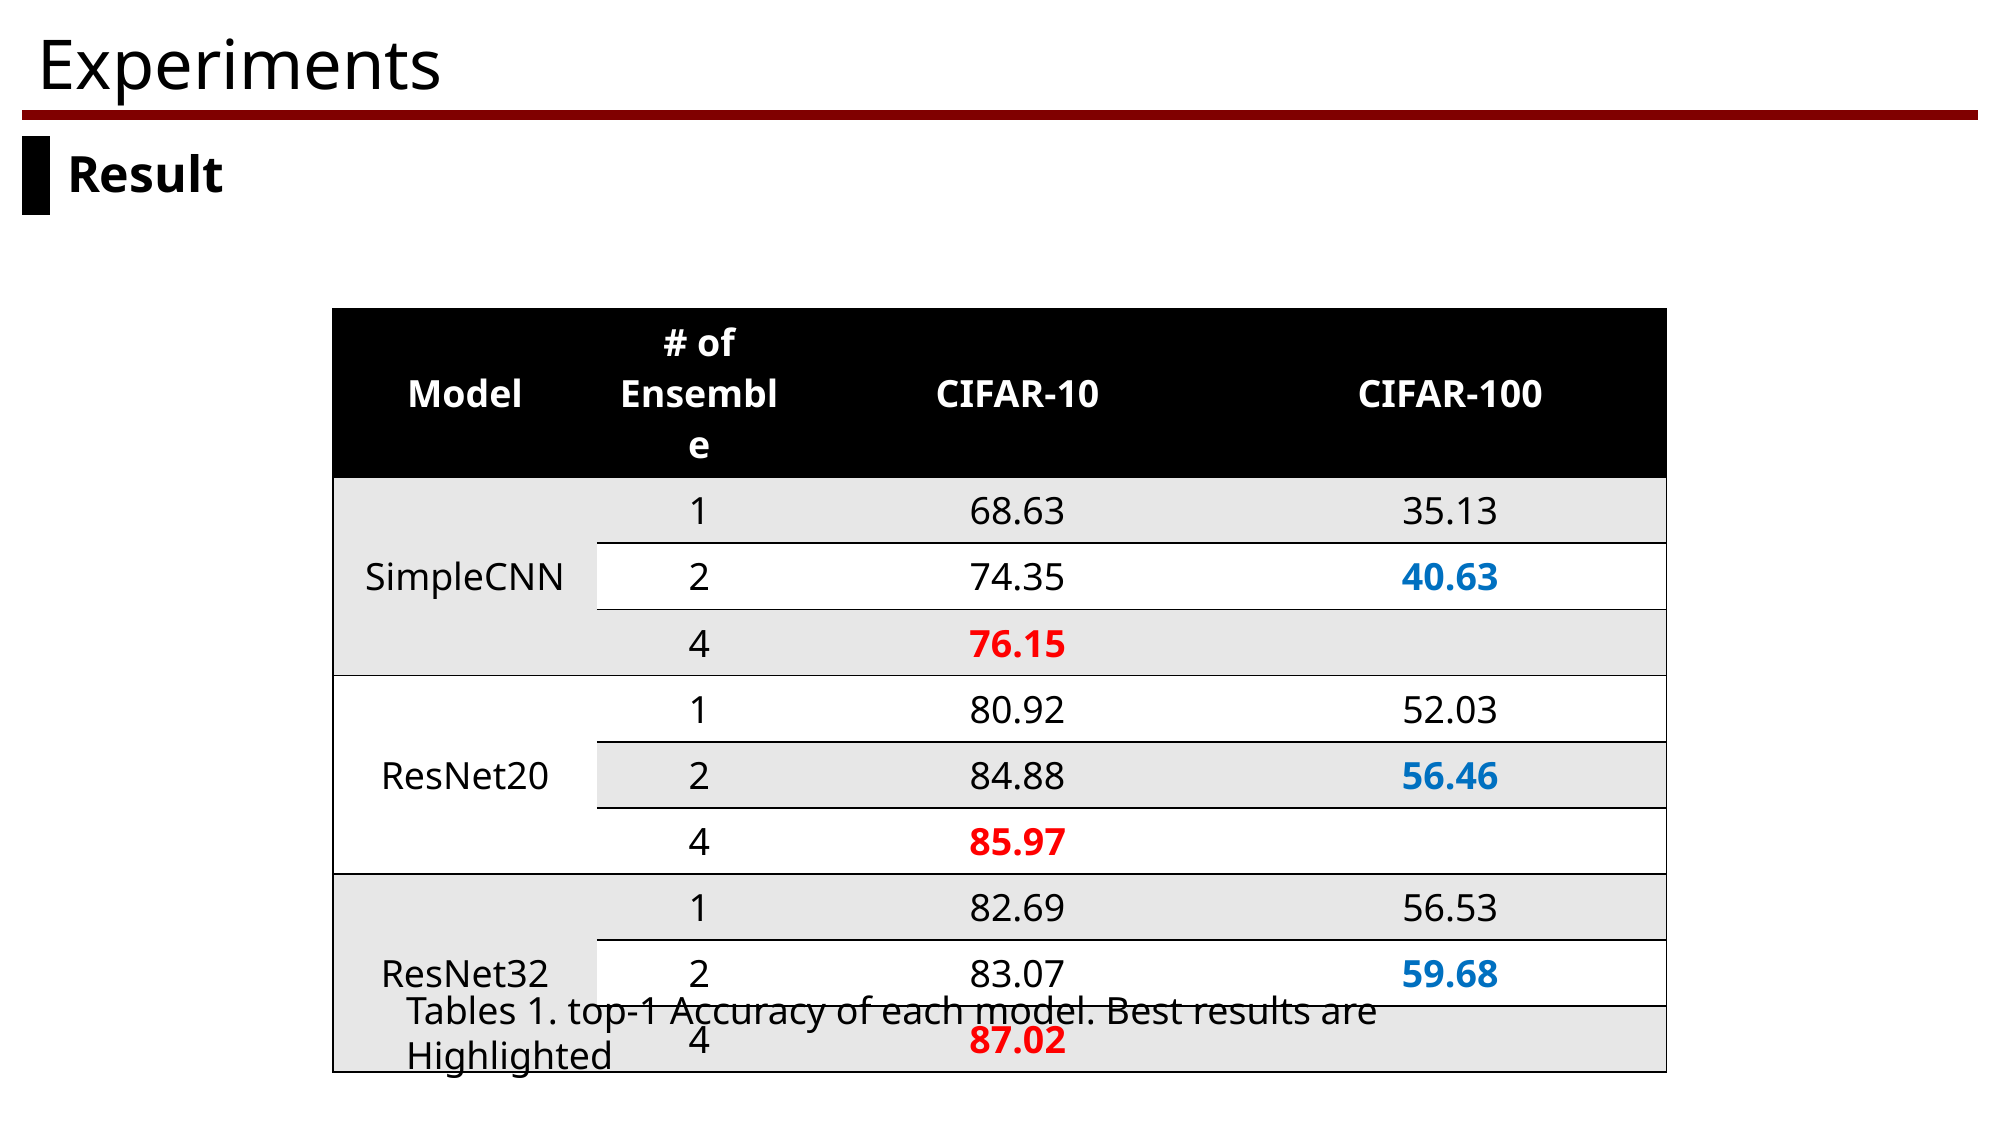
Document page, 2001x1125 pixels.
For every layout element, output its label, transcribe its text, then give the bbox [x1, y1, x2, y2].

table_cell 85.97 [801, 809, 1234, 873]
table_cell 4 [597, 610, 801, 675]
table_cell 4 [597, 809, 801, 873]
table_cell 82.69 [801, 875, 1234, 939]
table_cell 84.88 [801, 743, 1234, 807]
text_box Tables 1. top-1 Accuracy of each model. Best results are Highlighted [391, 979, 1609, 1085]
table_cell 35.13 [1234, 478, 1666, 542]
table_cell ResNet20 [334, 676, 597, 873]
table_cell 1 [597, 478, 801, 542]
table_cell 76.15 [801, 610, 1234, 675]
table_header CIFAR-10 [801, 310, 1234, 476]
table_cell 1 [597, 875, 801, 939]
table_cell 80.92 [801, 676, 1234, 741]
table_cell 52.03 [1234, 676, 1666, 741]
table_cell 83.07 [801, 941, 1234, 979]
table_header Model [334, 310, 597, 476]
table_cell [1234, 610, 1666, 675]
table_cell 56.46 [1234, 743, 1666, 807]
table_cell 40.63 [1234, 544, 1666, 609]
table_header # of Ensemble [597, 310, 801, 476]
table_cell 68.63 [801, 478, 1234, 542]
table_cell 74.35 [801, 544, 1234, 609]
table_cell 2 [597, 544, 801, 609]
title Experiments [22, 22, 1748, 112]
table_cell 1 [597, 676, 801, 741]
table_cell ResNet32 [334, 875, 597, 1071]
table_header CIFAR-100 [1234, 310, 1666, 476]
list Result [52, 137, 1752, 215]
table_cell 2 [597, 743, 801, 807]
table_cell [1234, 809, 1666, 873]
table_cell 2 [597, 941, 801, 979]
table_cell 59.68 [1234, 941, 1666, 1005]
table_cell [1609, 1007, 1666, 1071]
table_cell 56.53 [1234, 875, 1666, 939]
table_cell SimpleCNN [334, 478, 597, 675]
